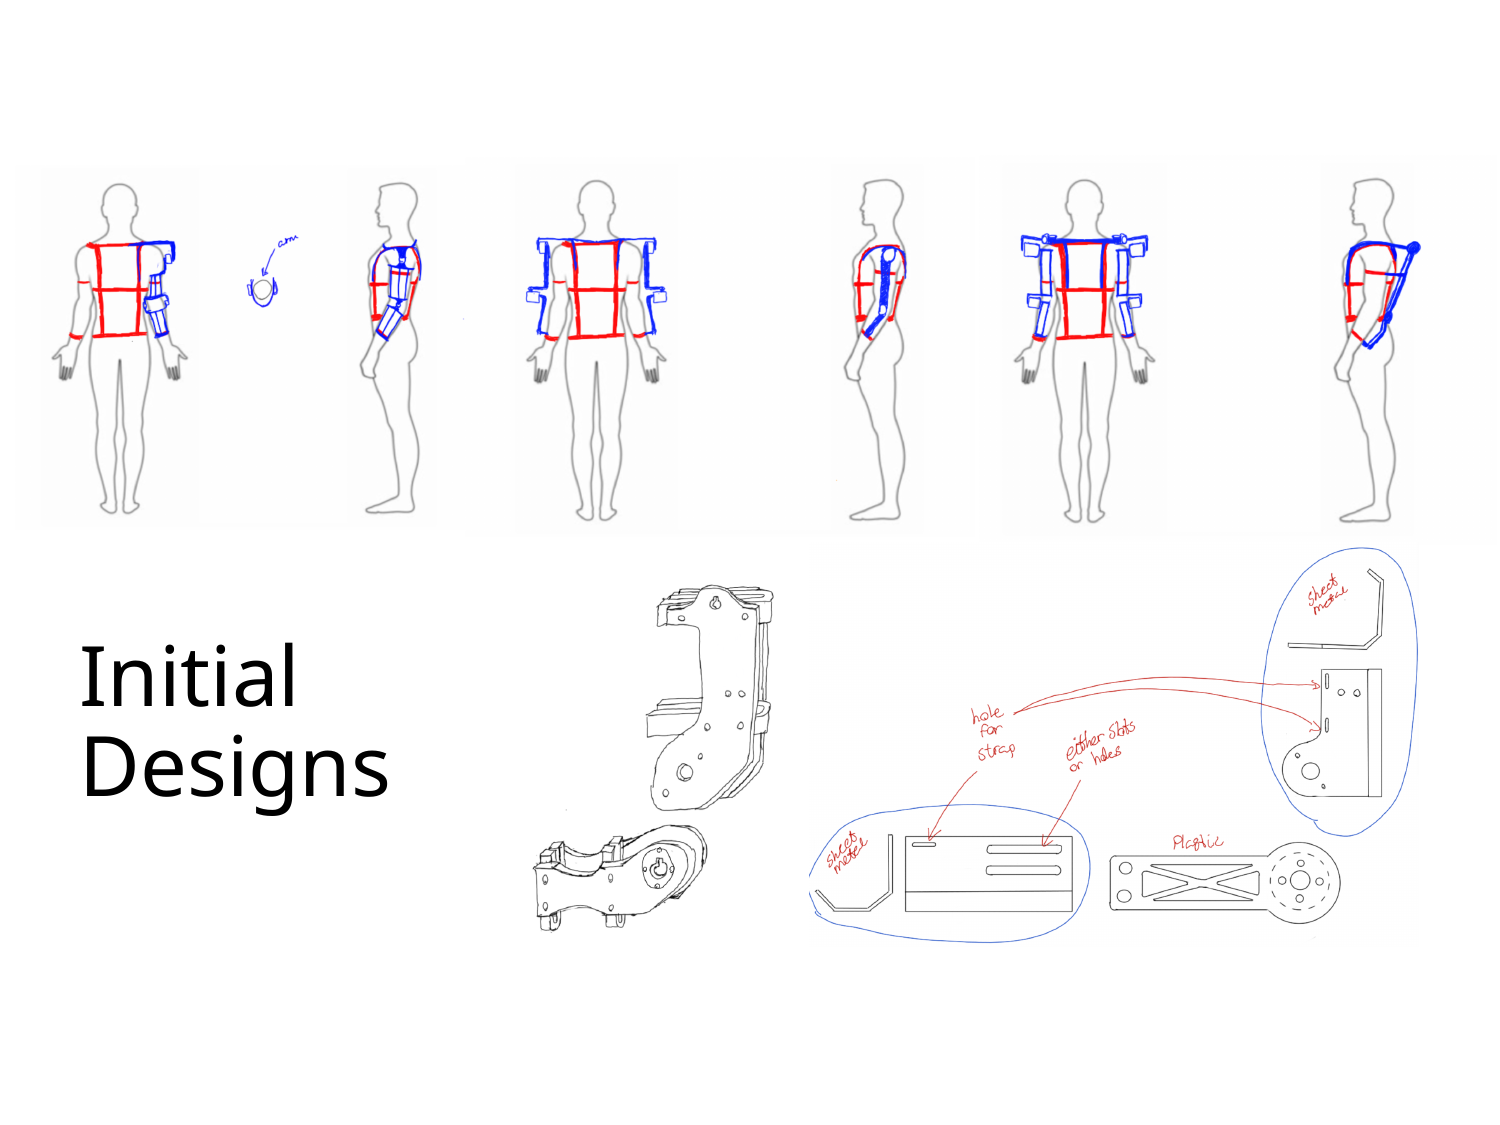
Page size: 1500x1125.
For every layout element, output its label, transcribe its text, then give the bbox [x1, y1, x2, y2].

picture [494, 155, 1497, 947]
picture [15, 157, 975, 538]
title Initial Designs [68, 530, 557, 994]
